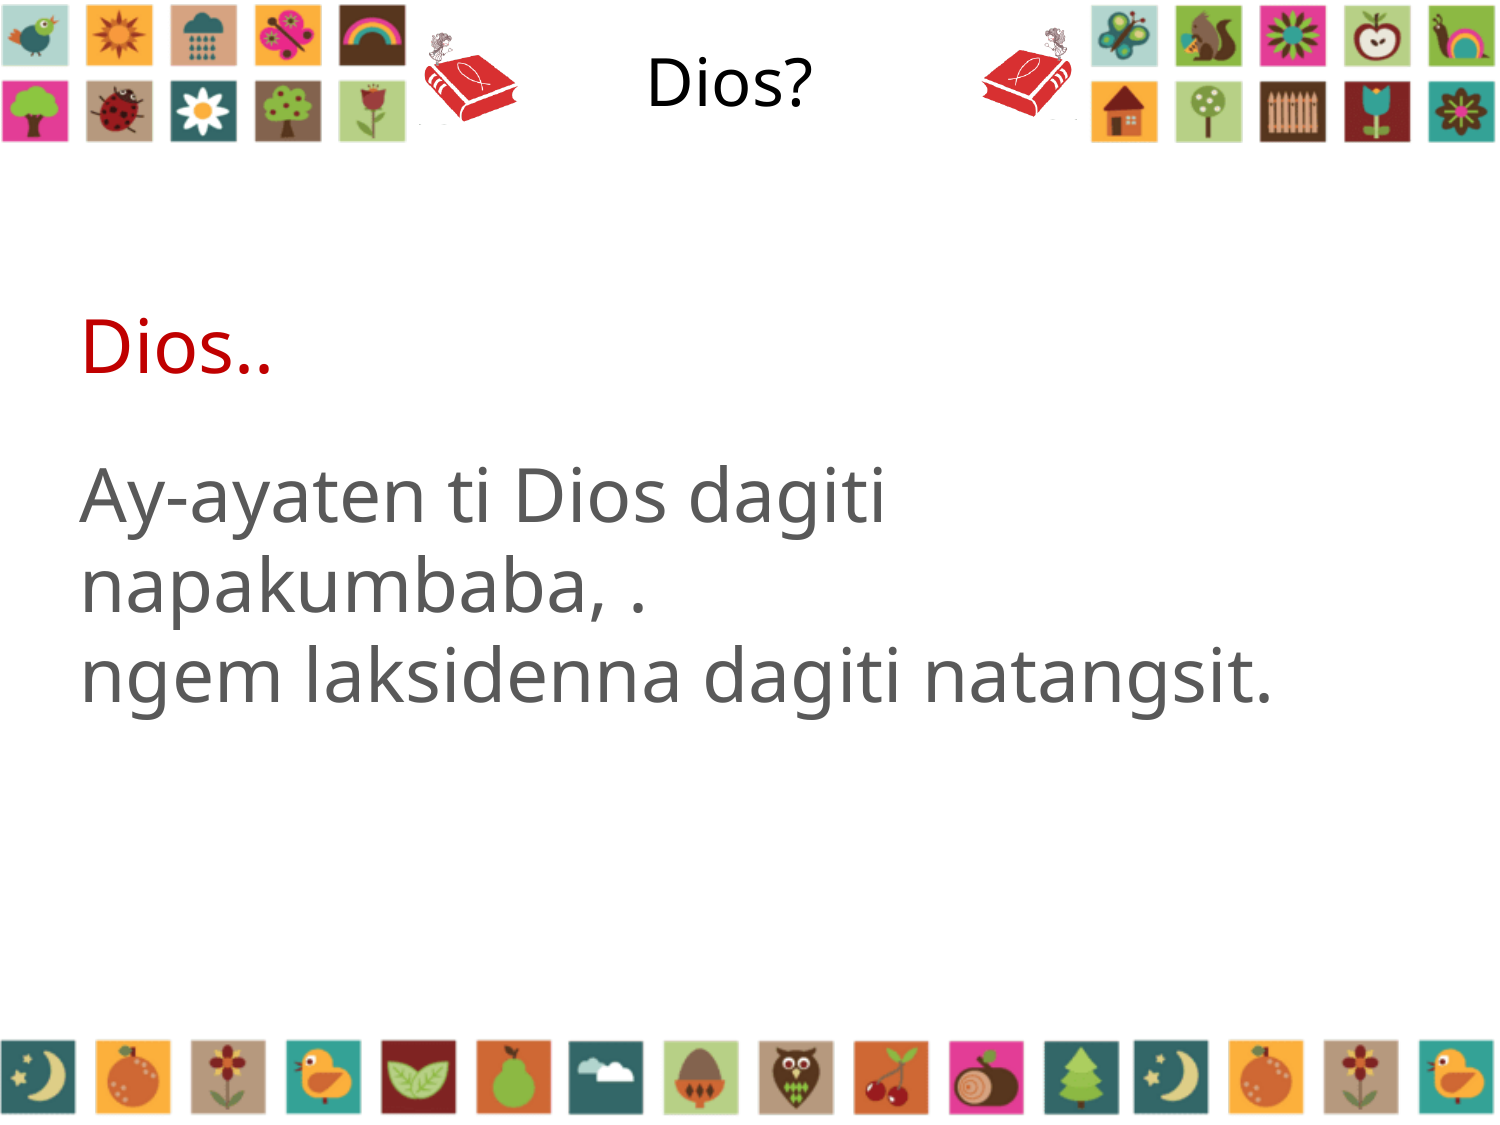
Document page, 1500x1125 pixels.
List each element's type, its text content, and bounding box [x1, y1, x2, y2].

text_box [0, 1028, 1500, 1118]
picture [0, 3, 550, 150]
text_box Ay-ayaten ti Dios dagiti napakumbaba, . ngem laksidenna dagiti natangsit. [64, 440, 1412, 725]
picture [950, 3, 1500, 150]
text_box Dios.. [64, 290, 1412, 396]
text_box Dios? [553, 32, 1071, 128]
